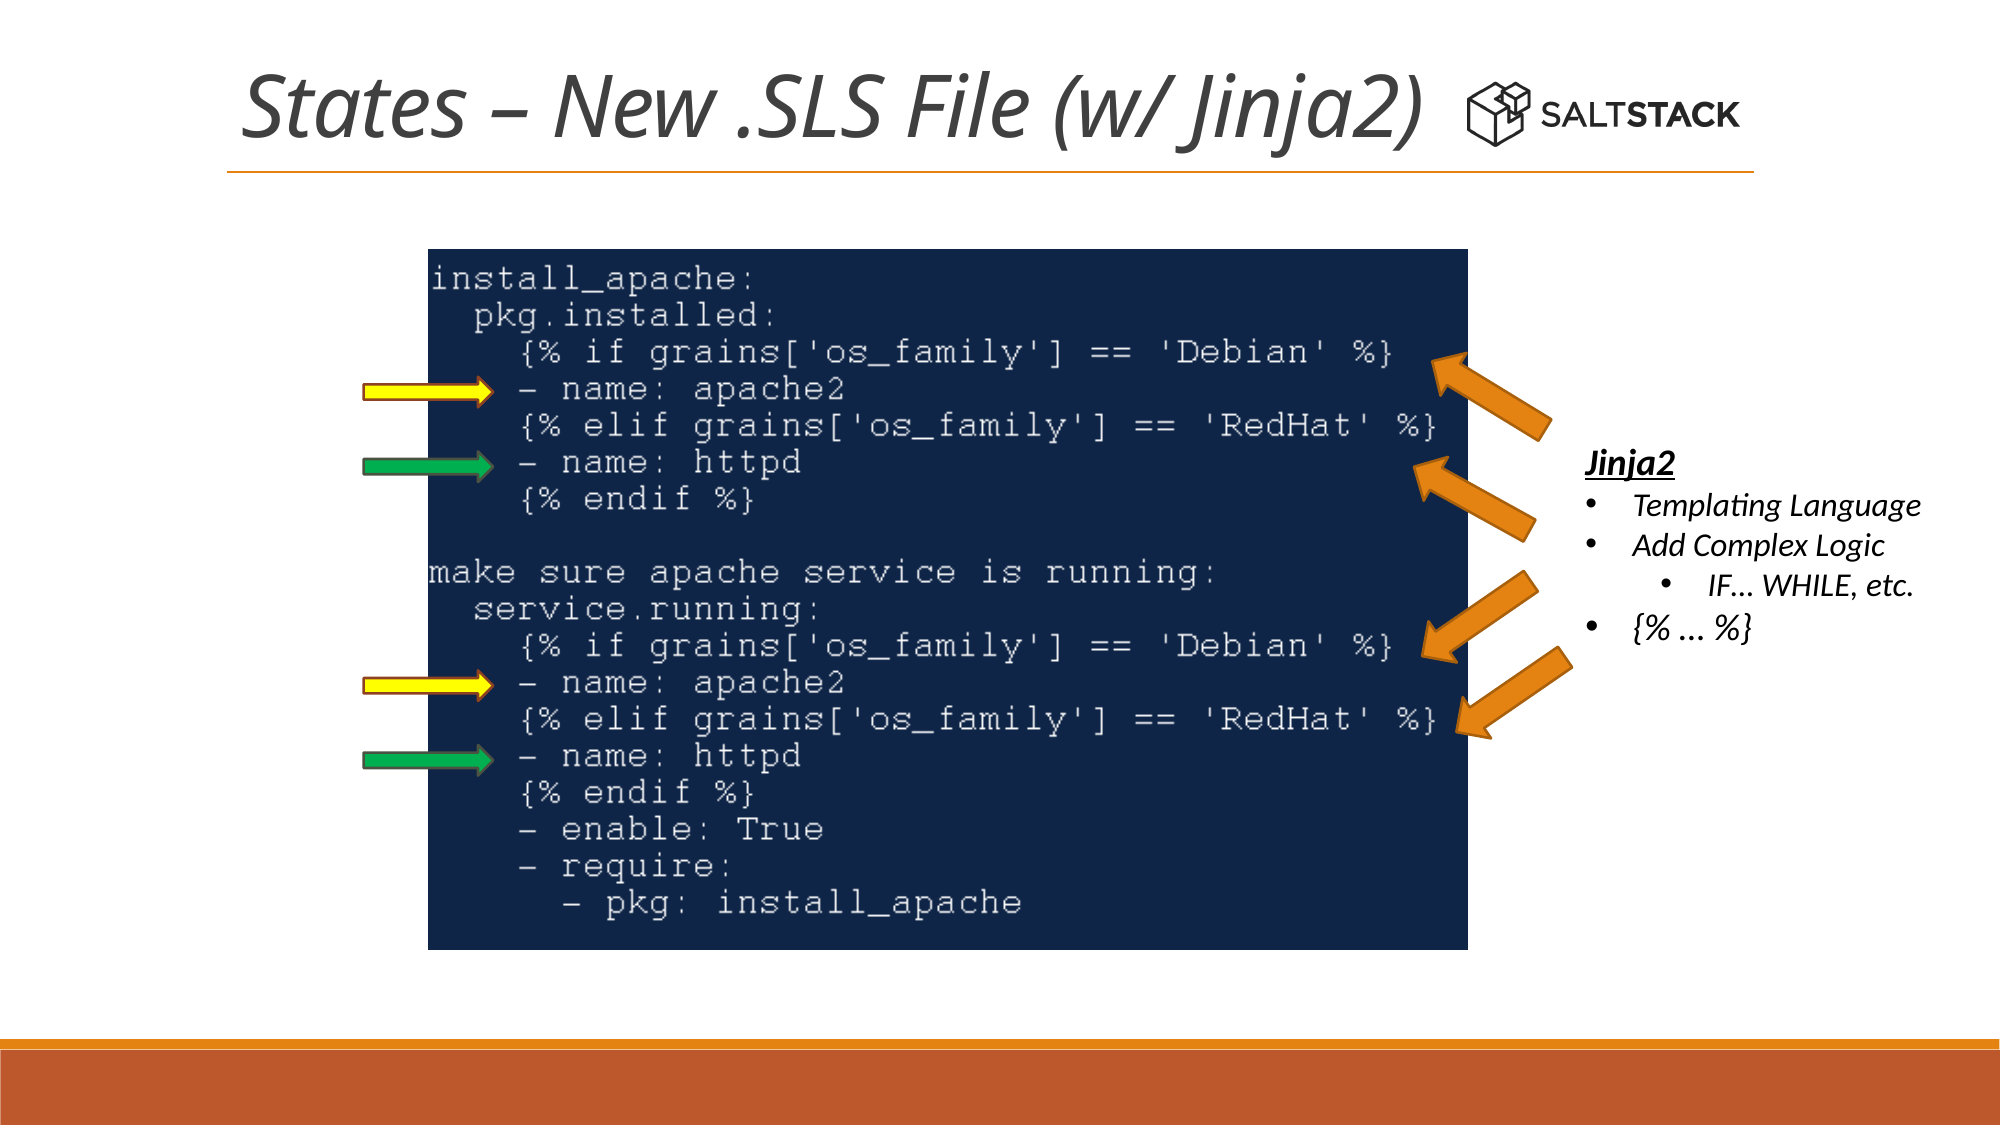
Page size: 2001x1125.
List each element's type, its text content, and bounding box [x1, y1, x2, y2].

text_box [1477, 569, 1539, 636]
text_box [362, 383, 425, 401]
picture [427, 248, 1469, 951]
text_box [1477, 485, 1537, 543]
text_box Jinja2 Templating Language Add Complex Logic IF… WHILE, etc. {% … %} [1570, 430, 1940, 656]
text_box [1477, 372, 1553, 442]
text_box [362, 676, 425, 695]
picture [1467, 70, 1741, 158]
text_box [362, 751, 425, 770]
text_box [1477, 645, 1574, 740]
title States – New .SLS File (w/ Jinja2) [226, 58, 1704, 163]
text_box [362, 457, 425, 476]
